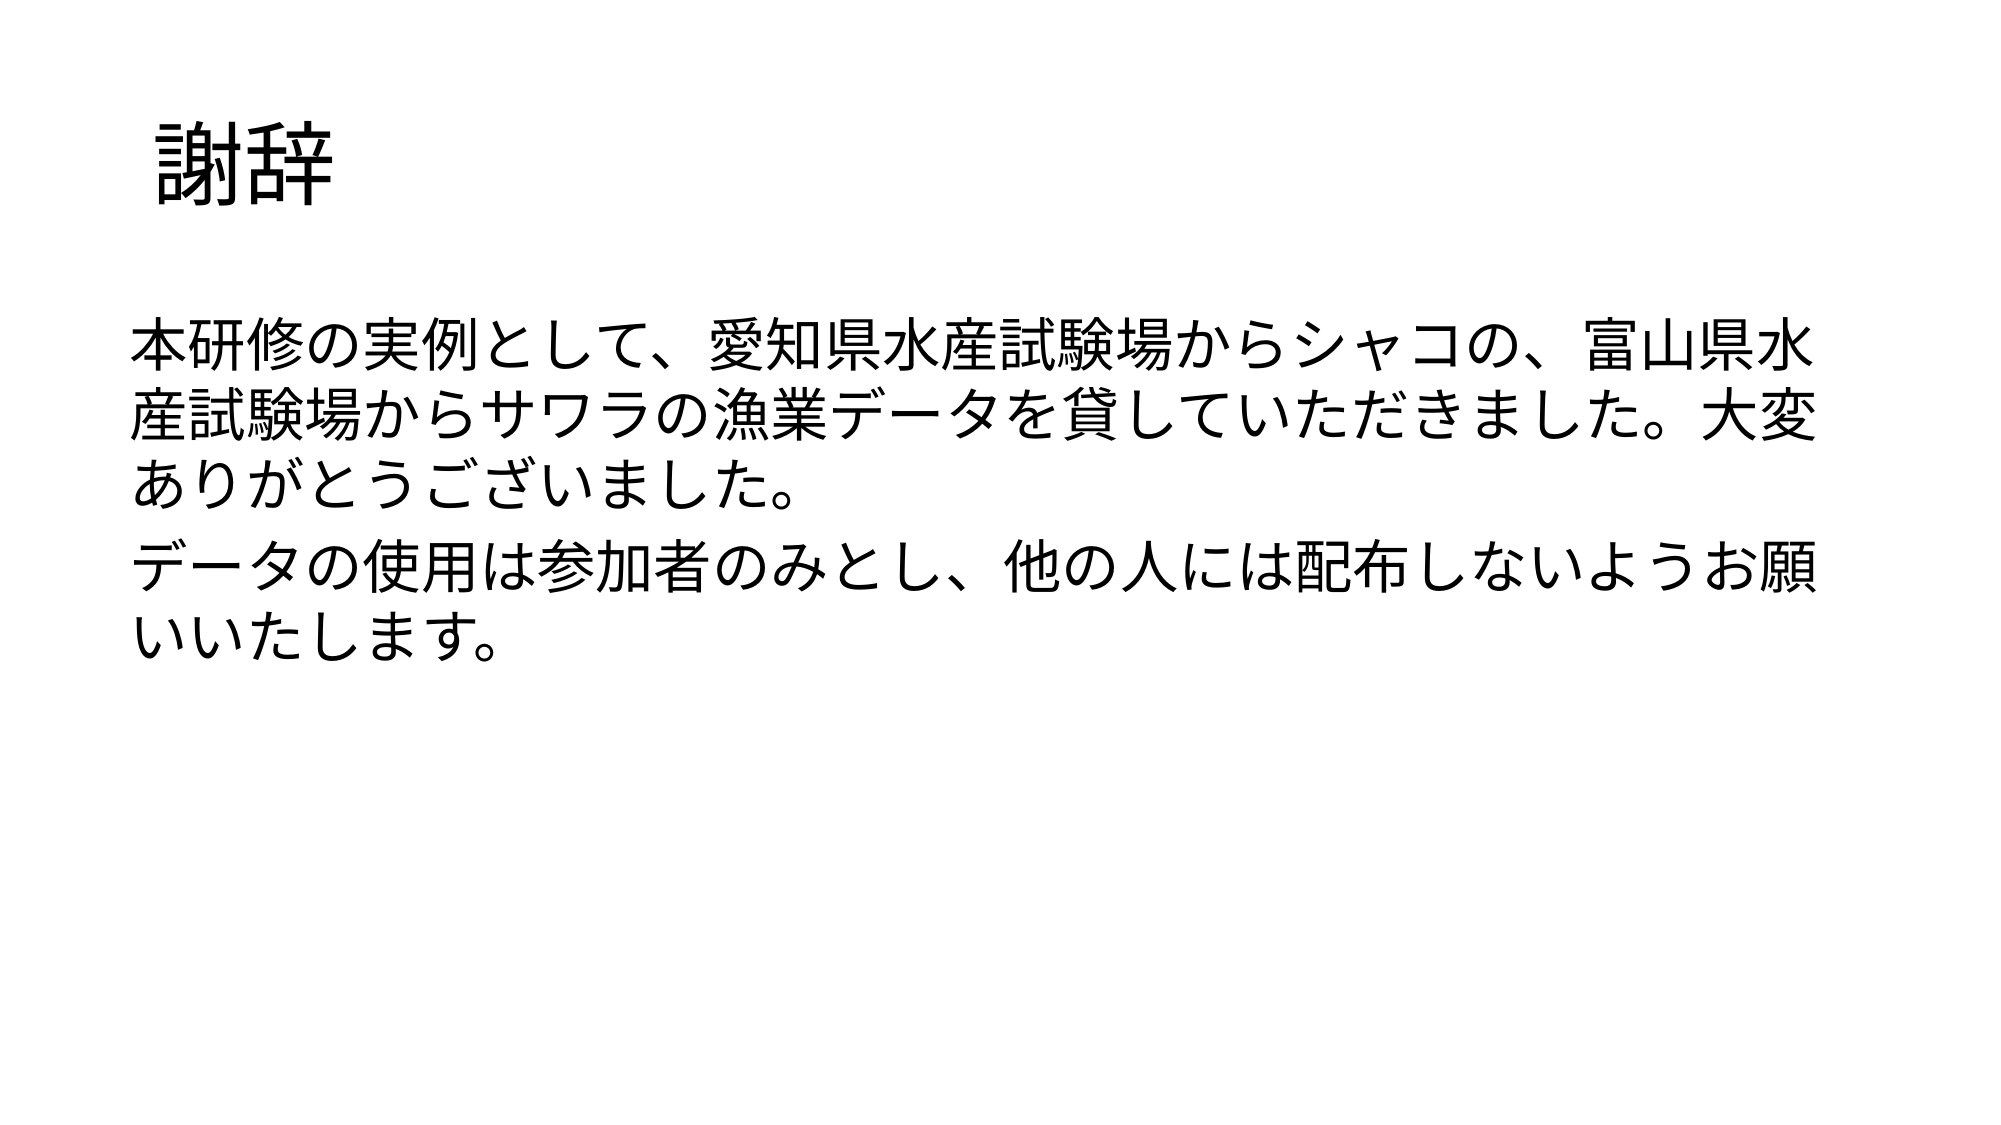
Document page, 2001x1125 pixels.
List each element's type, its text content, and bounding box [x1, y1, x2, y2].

text_box 本研修の実例として、愛知県水産試験場からシャコの、富山県水産試験場からサワラの漁業データを貸していただきました。大変ありがとうございました。 データの使用は参加者のみとし、他の人には配布しないようお願いいたします。 [115, 300, 1863, 678]
title 謝辞 [137, 59, 1863, 278]
